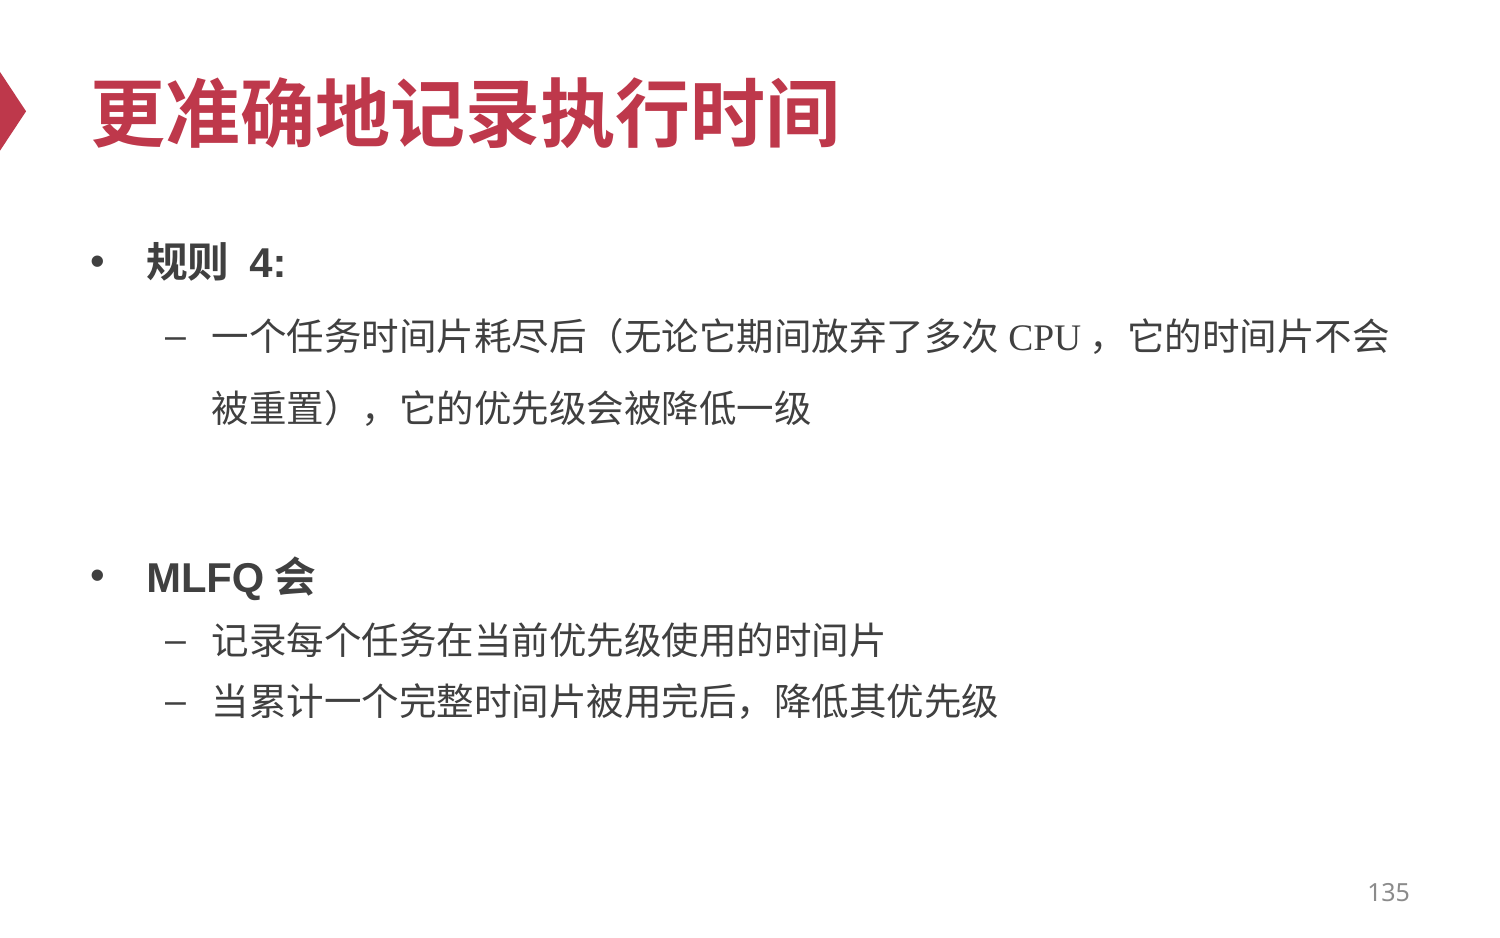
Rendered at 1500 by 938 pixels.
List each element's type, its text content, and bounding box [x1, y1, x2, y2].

list 规则 4: 一个任务时间片耗尽后（无论它期间放弃了多次CPU，它的时间片不会被重置），它的优先级会被降低一级 MLFQ会 记录每个任务在当前优先级使用的时间片 当累计一个完整时间片被用完后，降低其优先级 [75, 218, 1425, 838]
slide_number 135 [1074, 868, 1425, 919]
title 更准确地记录执行时间 [75, 37, 1425, 186]
